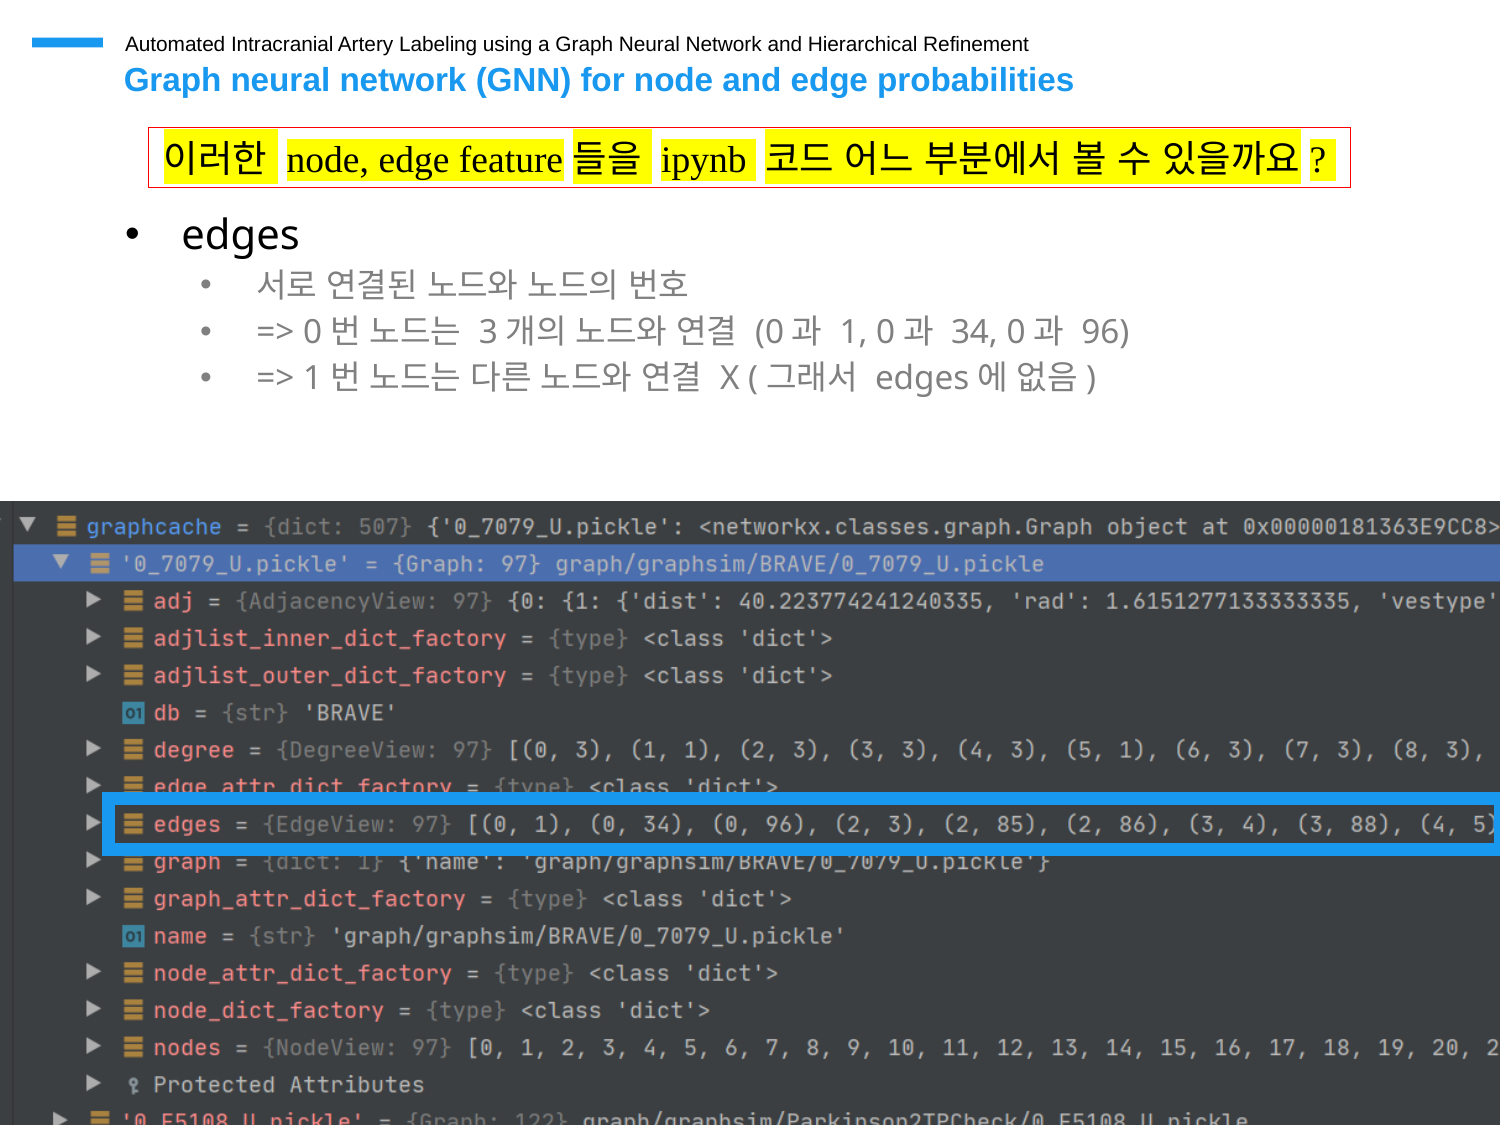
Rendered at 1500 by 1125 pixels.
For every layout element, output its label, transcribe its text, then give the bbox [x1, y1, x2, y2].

text_box 이러한 node, edge feature들을 ipynb 코드 어느 부분에서 볼 수 있을까요? [148, 127, 1351, 188]
list edges 서로 연결된 노드와 노드의 번호 => 0번 노드는 3개의 노드와 연결 (0과 1, 0과 34, 0과 96) => 1번 노드는 다른 노드와 연결 X (그래서 edges에 없음) [110, 205, 1380, 501]
picture [0, 501, 1500, 1125]
list Graph neural network (GNN) for node and edge probabilities [108, 55, 1244, 123]
list Automated Intracranial Artery Labeling using a Graph Neural Network and Hierarchical Refinement [110, 26, 1131, 54]
